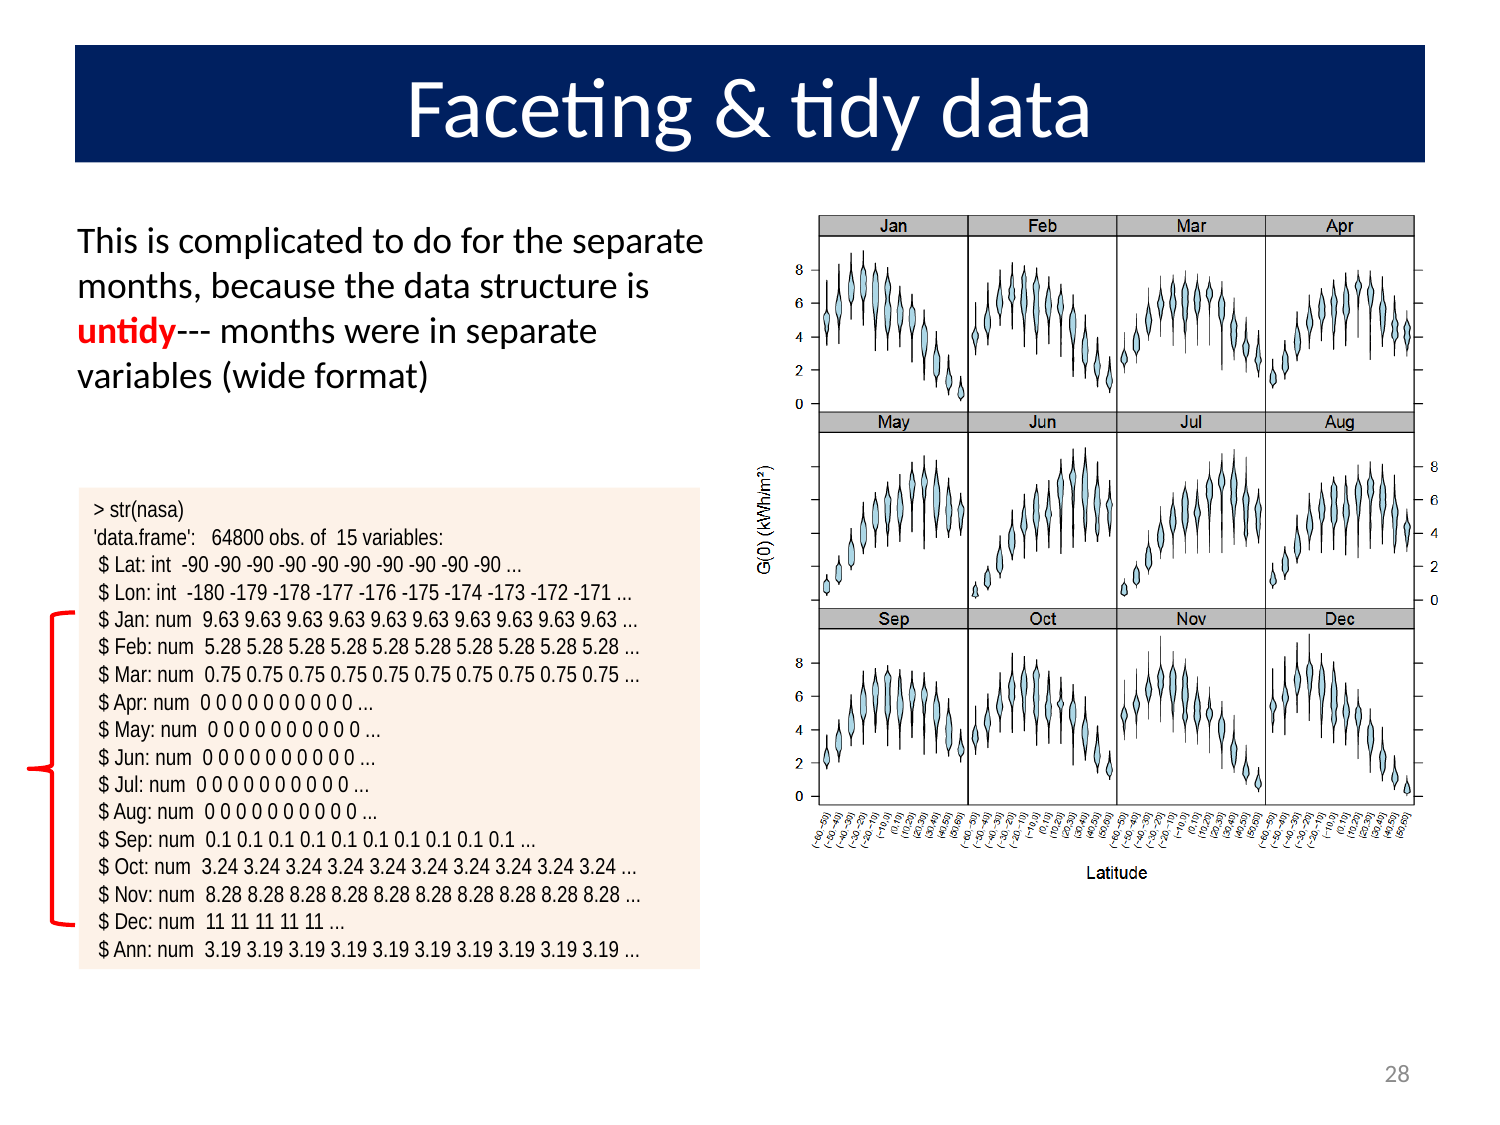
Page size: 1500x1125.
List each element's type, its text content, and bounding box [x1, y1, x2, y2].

text_box [28, 611, 76, 926]
text_box This is complicated to do for the separate months, because the data structure is untidy--- months were in separate variables (wide format) [62, 209, 725, 404]
picture [749, 208, 1443, 892]
slide_number 28 [1074, 1042, 1425, 1103]
text_box > str(nasa) 'data.frame': 64800 obs. of 15 variables: $ Lat: int -90 -90 -90 -90 -90 -90 -90 -90 -90 -90 ... $ Lon: int -180 -179 -178 -177 -176 -175 -174 -173 -172 -171 ... $ Jan: num 9.63 9.63 9.63 9.63 9.63 9.63 9.63 9.63 9.63 9.63 ... $ Feb: num 5.28 5.28 5.28 5.28 5.28 5.28 5.28 5.28 5.28 5.28 ... $ Mar: num 0.75 0.75 0.75 0.75 0.75 0.75 0.75 0.75 0.75 0.75 ... $ Apr: num 0 0 0 0 0 0 0 0 0 0 ... $ May: num 0 0 0 0 0 0 0 0 0 0 ... $ Jun: num 0 0 0 0 0 0 0 0 0 0 ... $ Jul: num 0 0 0 0 0 0 0 0 0 0 ... $ Aug: num 0 0 0 0 0 0 0 0 0 0 ... $ Sep: num 0.1 0.1 0.1 0.1 0.1 0.1 0.1 0.1 0.1 0.1 ... $ Oct: num 3.24 3.24 3.24 3.24 3.24 3.24 3.24 3.24 3.24 3.24 ... $ Nov: num 8.28 8.28 8.28 8.28 8.28 8.28 8.28 8.28 8.28 8.28 ... $ Dec: num 11 11 11 11 11 ... $ Ann: num 3.19 3.19 3.19 3.19 3.19 3.19 3.19 3.19 3.19 3.19 ... [78, 487, 700, 970]
title Faceting & tidy data [75, 45, 1425, 163]
